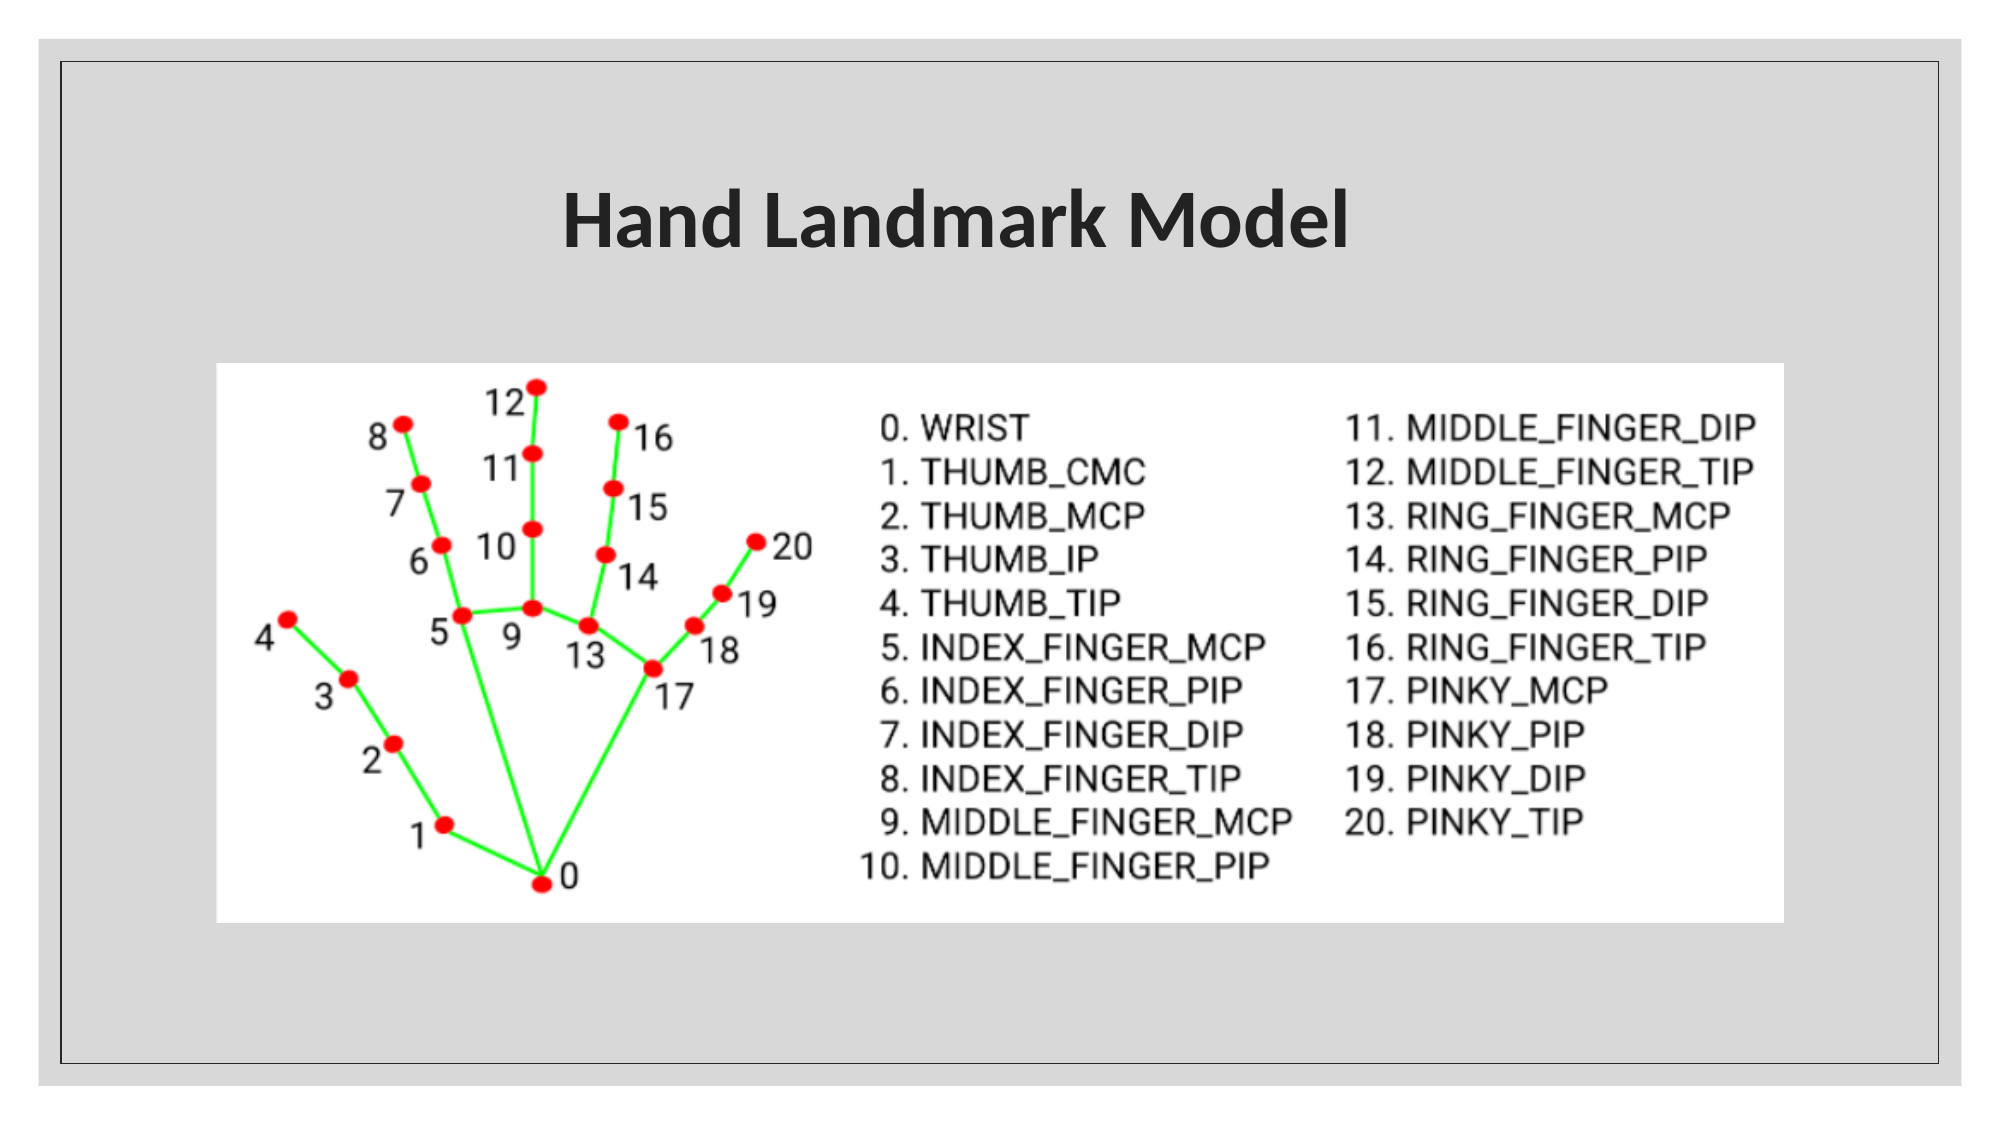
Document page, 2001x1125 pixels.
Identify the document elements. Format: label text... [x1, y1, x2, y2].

text_box Hand Landmark Model [150, 168, 1801, 310]
picture [215, 363, 1784, 923]
